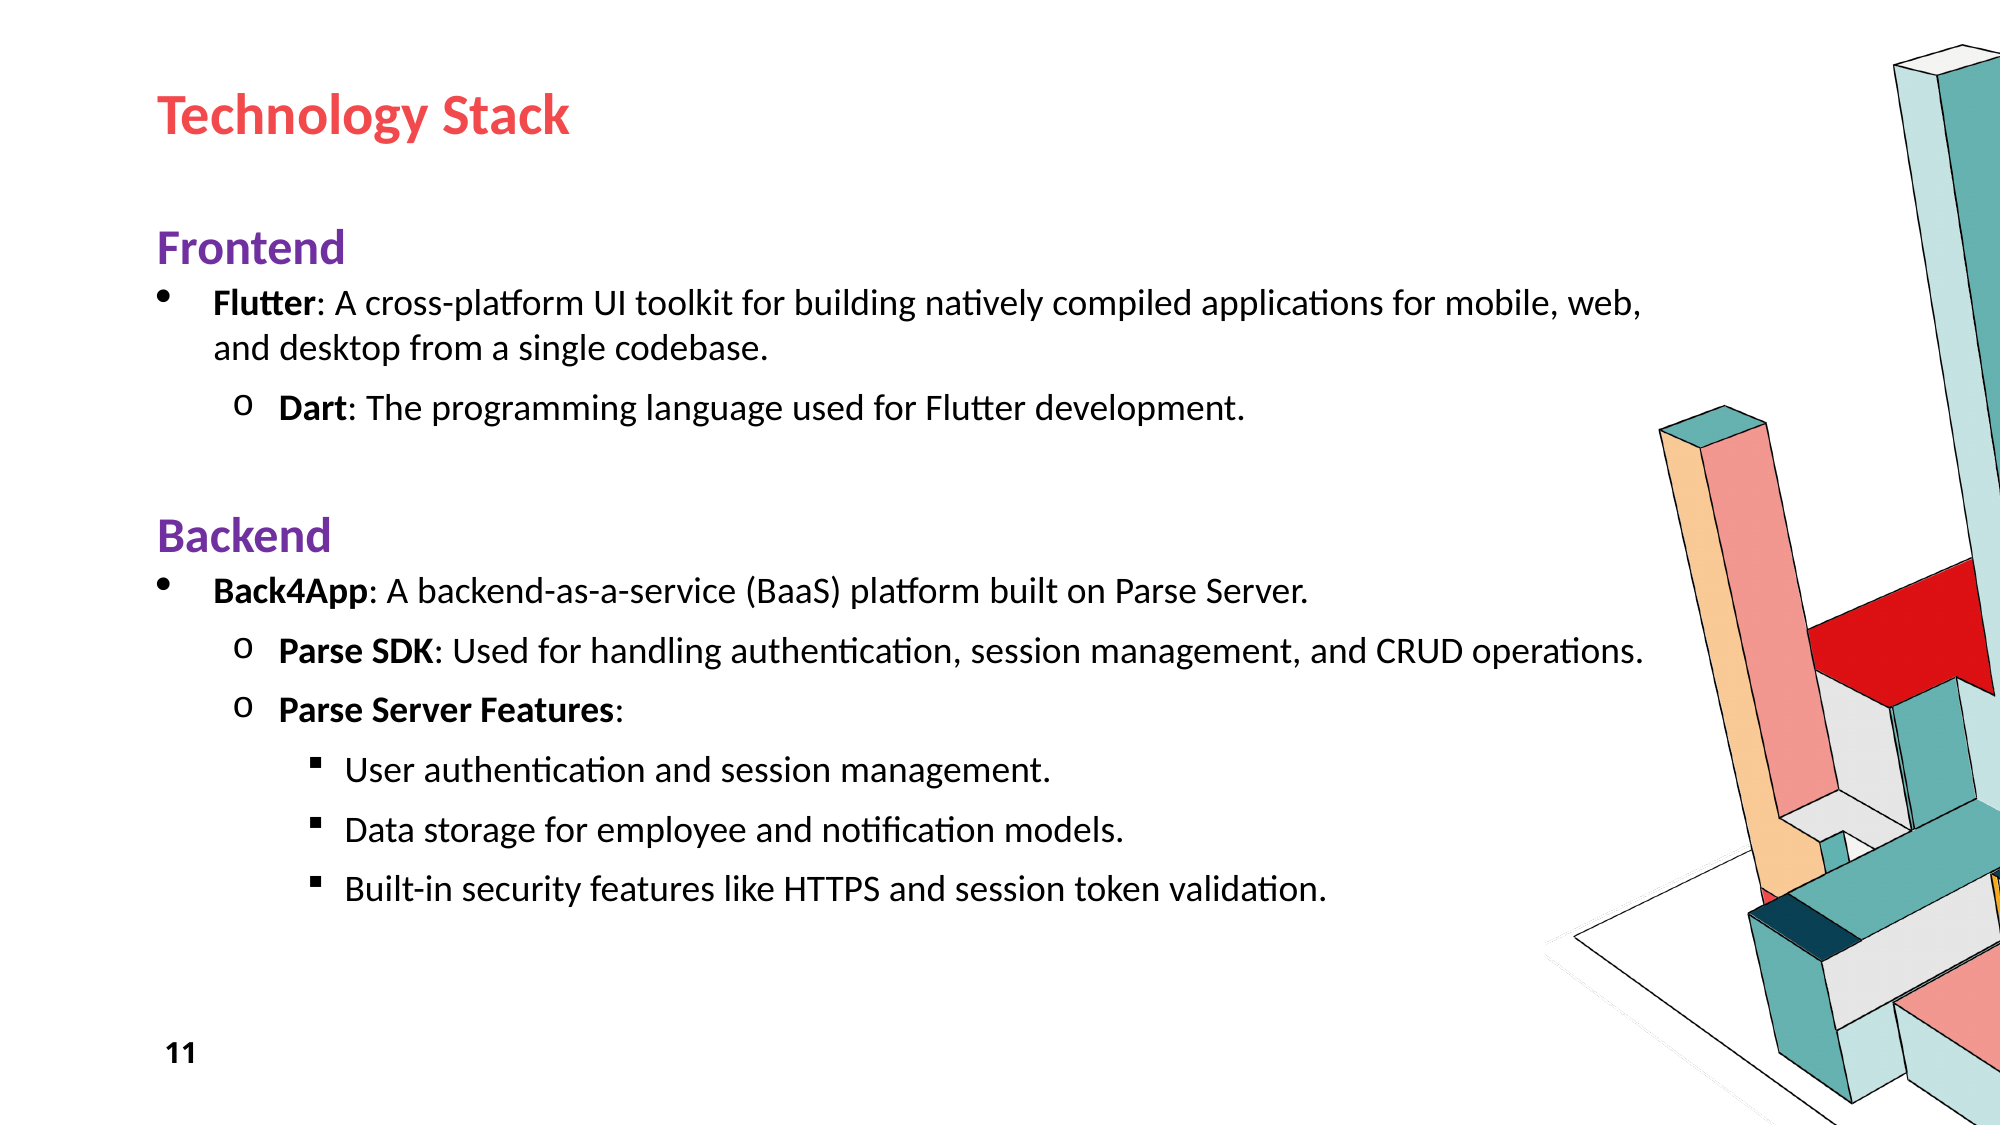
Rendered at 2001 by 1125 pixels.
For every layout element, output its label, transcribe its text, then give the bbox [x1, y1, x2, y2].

slide_number 11 [149, 1024, 588, 1085]
picture [1544, 43, 2000, 1125]
list Technology Stack Frontend Flutter: A cross-platform UI toolkit for building natively compiled applications for mobile, web, and desktop from a single codebase. Dart: The programming language used for Flutter development. Backend Back4App: A backend-as-a-service (BaaS) platform built on Parse Server. Parse SDK: Used for handling authentication, session management, and CRUD operations. Parse Server Features: User authentication and session management. Data storage for employee and notification models. Built-in security features like HTTPS and session token validation. [142, 68, 1672, 1040]
